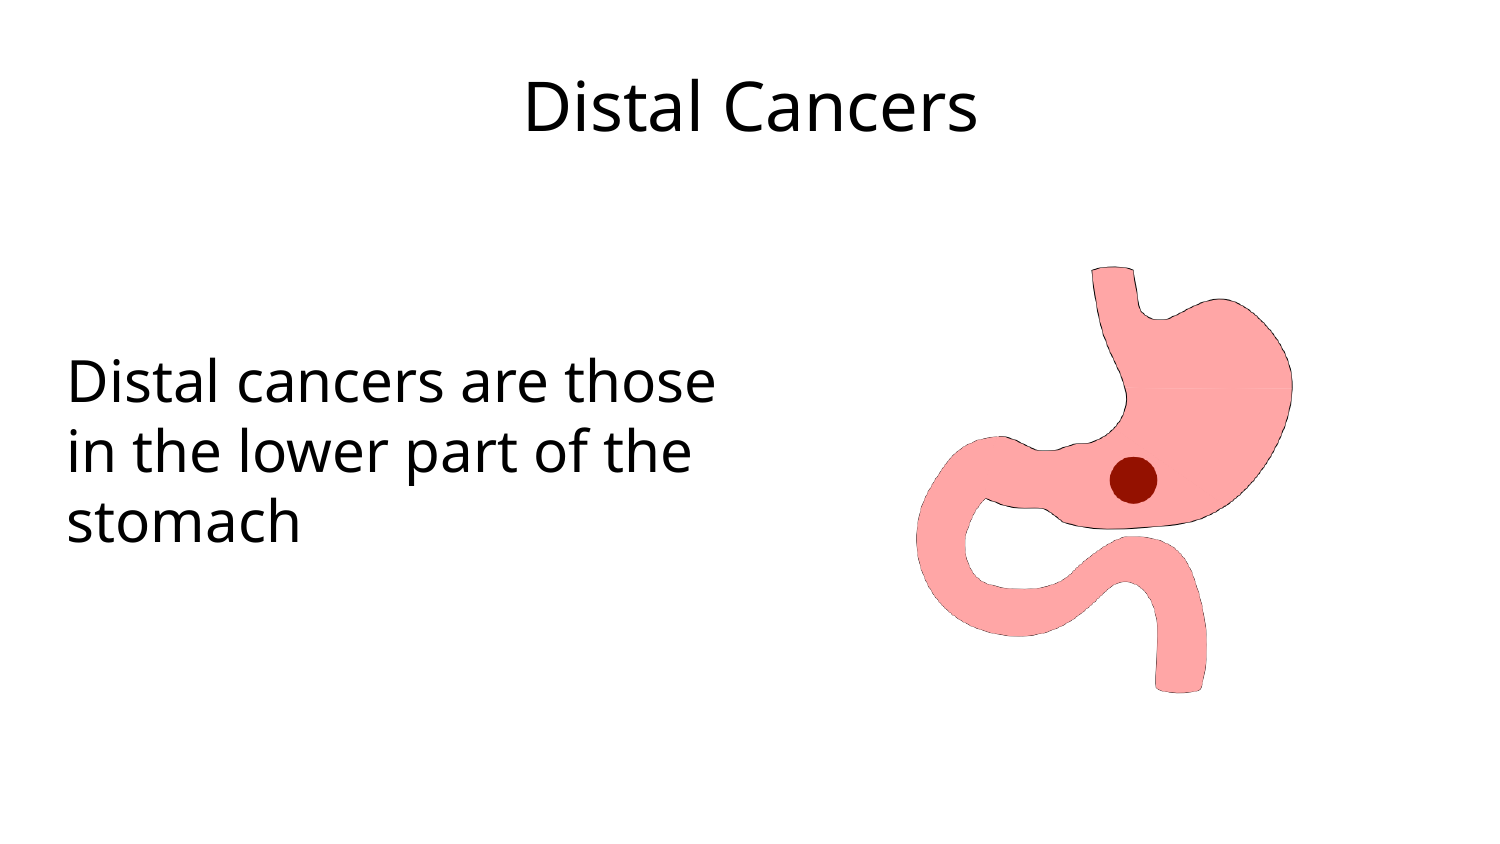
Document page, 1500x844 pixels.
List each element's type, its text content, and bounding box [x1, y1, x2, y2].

list Distal cancers are those in the lower part of the stomach [51, 196, 738, 810]
title Distal Cancers [51, 33, 1451, 175]
picture [866, 195, 1340, 809]
